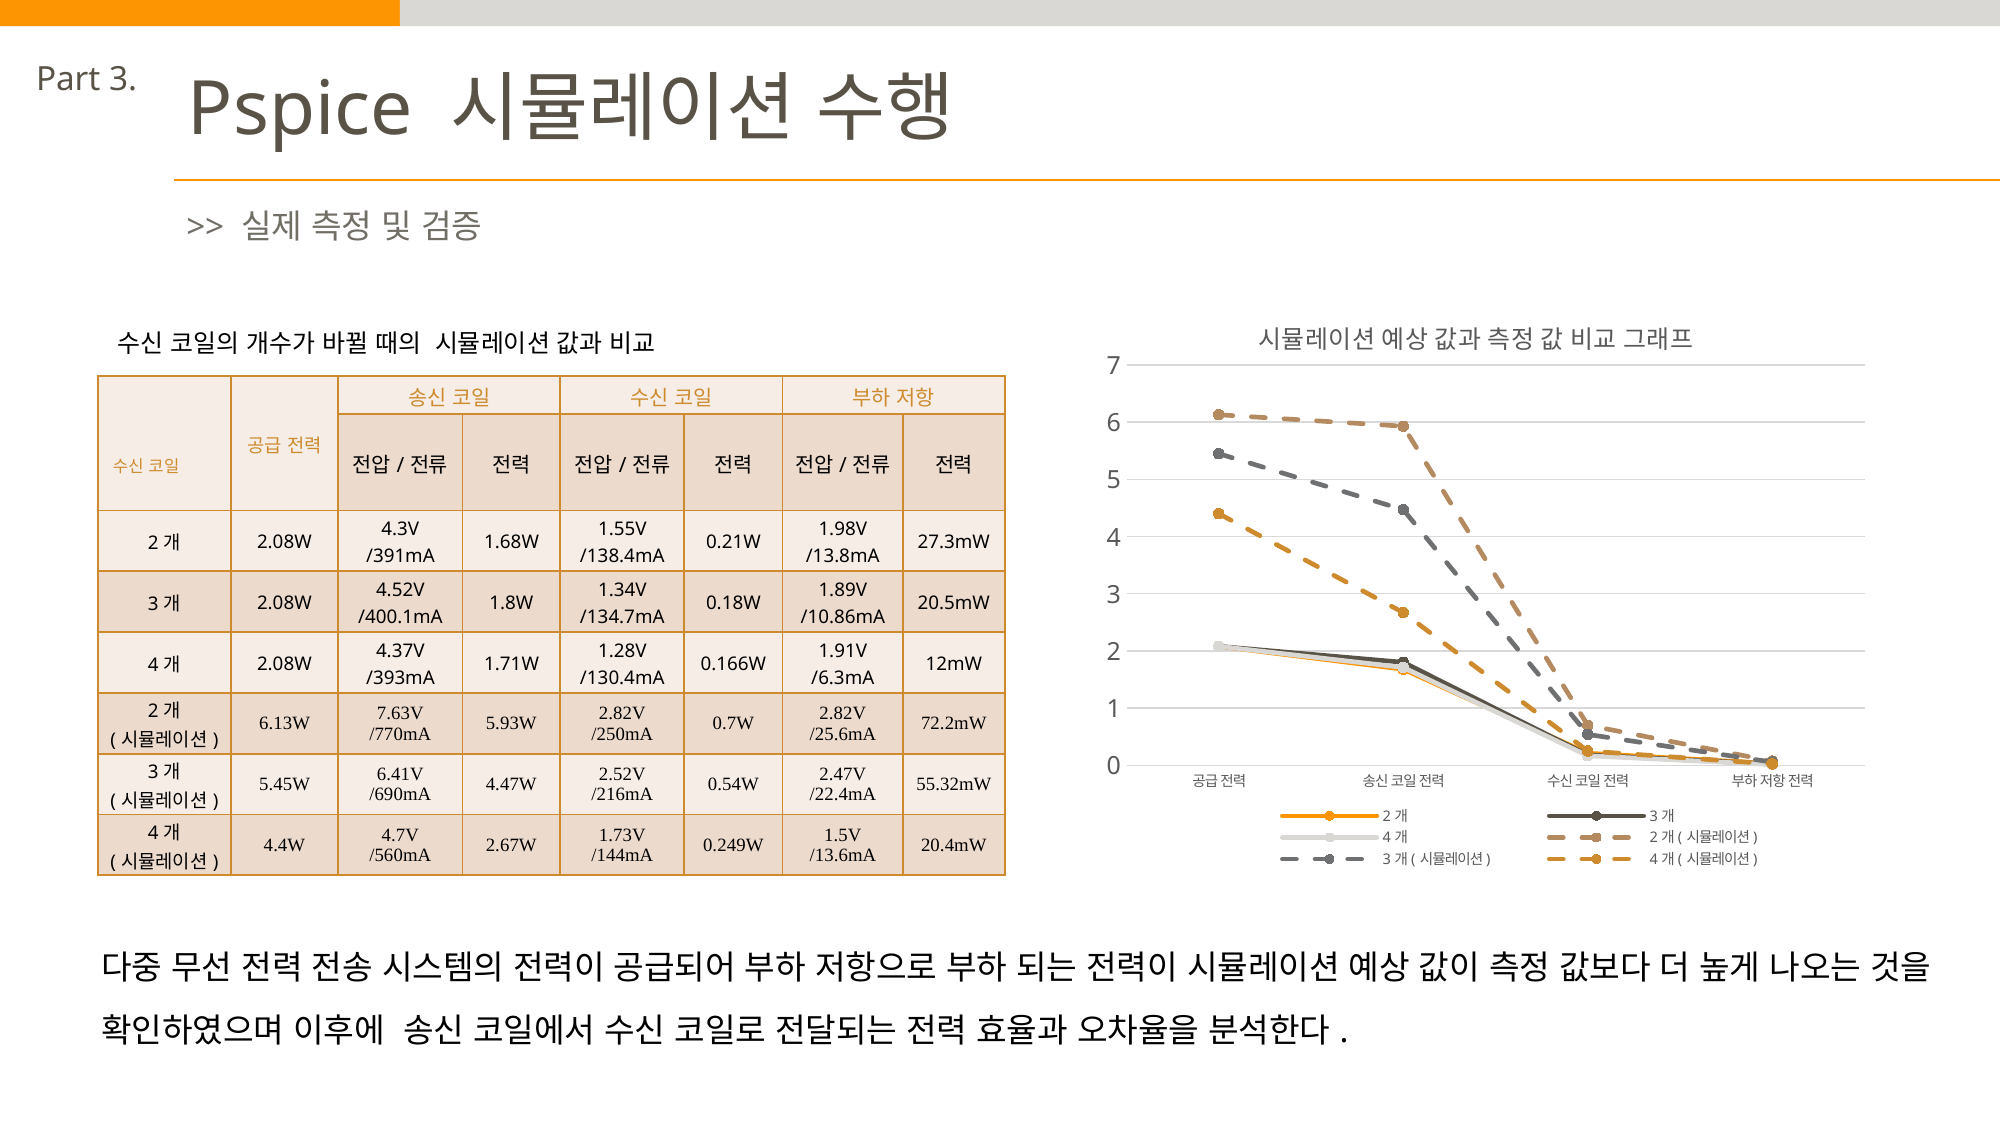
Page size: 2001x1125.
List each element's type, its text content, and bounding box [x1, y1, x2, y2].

table_cell 전압/전류 [339, 415, 462, 510]
table_cell 5.45W [232, 755, 337, 814]
table_cell 0.54W [685, 755, 782, 814]
table_cell 1.34V /134.7mA [561, 572, 683, 631]
table_cell 0.7W [685, 694, 782, 753]
table_cell 1.91V /6.3mA [783, 633, 902, 692]
table_cell 전력 [685, 415, 782, 510]
table_cell 2.47V /22.4mA [783, 755, 902, 814]
table_cell 0.18W [685, 572, 782, 631]
text_box [1599, 0, 2000, 27]
table_cell 20.4mW [904, 815, 1004, 874]
table_header 수신 코일 [561, 377, 782, 413]
table_cell 전압/전류 [561, 415, 683, 510]
table_cell 4.3V /391mA [339, 511, 462, 570]
text_box 수신 코일의 개수가 바뀔 때의 시뮬레이션 값과 비교 [102, 320, 679, 365]
table_cell 6.13W [232, 694, 337, 753]
table_cell 2개 (시뮬레이션) [99, 694, 230, 753]
table_header 부하 저항 [783, 377, 1004, 413]
text_box Part 3. [21, 49, 153, 105]
table_cell 1.8W [463, 572, 559, 631]
text_box Pspice 시뮬레이션 수행 [173, 52, 991, 158]
table_cell 2.67W [463, 815, 559, 874]
table_cell 4.52V /400.1mA [339, 572, 462, 631]
table_cell 2.08W [232, 511, 337, 570]
table_cell 4.4W [232, 815, 337, 874]
table_cell 1.68W [463, 511, 559, 570]
table_cell 5.93W [463, 694, 559, 753]
text_box [799, 0, 1199, 27]
table_cell 55.32mW [904, 755, 1004, 814]
table_cell 1.89V /10.86mA [783, 572, 902, 631]
text_box 다중 무선 전력 전송 시스템의 전력이 공급되어 부하 저항으로 부하 되는 전력이 시뮬레이션 예상 값이 측정 값보다 더 높게 나오는 것을 확인하였으며 이후에 송신 코일에서 수신 코일로 전달되는 전력 효율과 오차율을 분석한다. [86, 916, 1959, 1056]
table_cell 2.52V /216mA [561, 755, 683, 814]
table_cell 3개 [99, 572, 230, 631]
table_cell 3개 (시뮬레이션) [99, 755, 230, 814]
table_cell 0.21W [685, 511, 782, 570]
table_header 수신 코일 [99, 377, 230, 510]
table_cell 72.2mW [904, 694, 1004, 753]
table_cell 12mW [904, 633, 1004, 692]
table_cell 7.63V /770mA [339, 694, 462, 753]
table_cell 27.3mW [904, 511, 1004, 570]
table_cell 1.55V /138.4mA [561, 511, 683, 570]
table_cell 전력 [904, 415, 1004, 510]
table_cell 4.47W [463, 755, 559, 814]
table_cell 4.7V /560mA [339, 815, 462, 874]
table_cell 전압/전류 [783, 415, 902, 510]
table_cell 2.08W [232, 572, 337, 631]
table_cell 2.82V /250mA [561, 694, 683, 753]
table_cell 1.71W [463, 633, 559, 692]
table_cell 0.166W [685, 633, 782, 692]
text_box [0, 0, 399, 27]
table_cell 20.5mW [904, 572, 1004, 631]
table_cell 4개 [99, 633, 230, 692]
chart [1074, 292, 1885, 875]
table_cell 1.5V /13.6mA [783, 815, 902, 874]
table_cell 전력 [463, 415, 559, 510]
table_cell 1.28V /130.4mA [561, 633, 683, 692]
table_cell 2.82V /25.6mA [783, 694, 902, 753]
table_cell 4개 (시뮬레이션) [99, 815, 230, 874]
table_header 송신 코일 [339, 377, 559, 413]
table_cell 0.249W [685, 815, 782, 874]
table_cell 1.73V /144mA [561, 815, 683, 874]
text_box >> 실제 측정 및 검증 [171, 197, 1687, 252]
table_cell 2개 [99, 511, 230, 570]
text_box [399, 0, 799, 27]
table_header 공급 전력 [232, 377, 337, 510]
table_cell 1.98V /13.8mA [783, 511, 902, 570]
table_cell 2.08W [232, 633, 337, 692]
text_box [1199, 0, 1599, 27]
table_cell 4.37V /393mA [339, 633, 462, 692]
table_cell 6.41V /690mA [339, 755, 462, 814]
